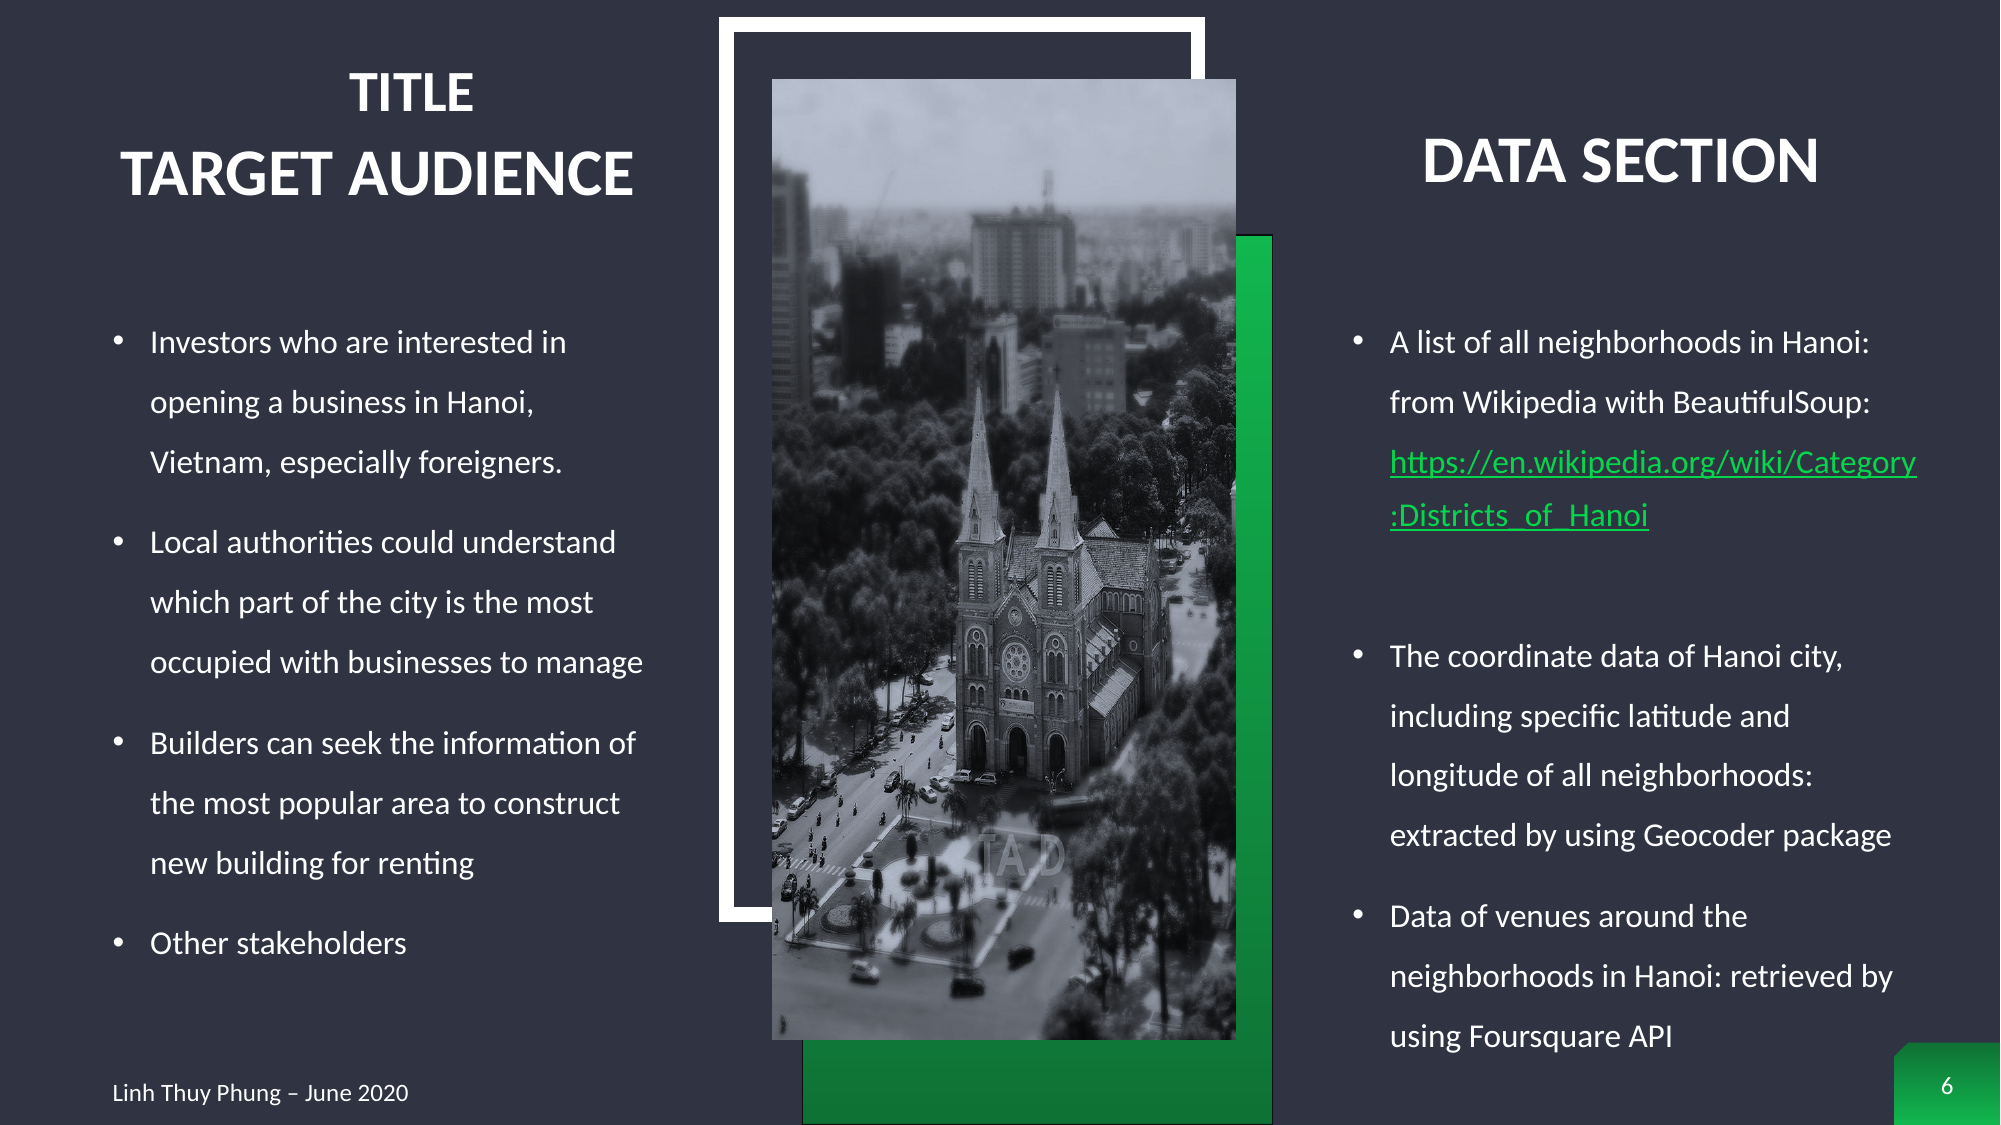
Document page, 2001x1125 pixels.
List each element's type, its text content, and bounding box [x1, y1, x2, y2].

list TARGET AUDIENCE [94, 106, 663, 242]
picture [772, 79, 1236, 1040]
footer Linh Thuy Phung – June 2020 [97, 1061, 773, 1121]
slide_number 6 [1894, 1050, 2000, 1118]
list DATA SECTION [1337, 92, 1906, 229]
title Title [97, 0, 727, 185]
list A list of all neighborhoods in Hanoi: from Wikipedia with BeautifulSoup: https://en.wikipedia.org/wiki/Category:Districts_of_Hanoi The coordinate data of Hanoi city, including specific latitude and longitude of all neighborhoods: extracted by using Geocoder package Data of venues around the neighborhoods in Hanoi: retrieved by using Foursquare API [1337, 292, 1935, 898]
list Investors who are interested in opening a business in Hanoi, Vietnam, especially foreigners. Local authorities could understand which part of the city is the most occupied with businesses to manage Builders can seek the information of the most popular area to construct new building for renting Other stakeholders [97, 292, 679, 898]
